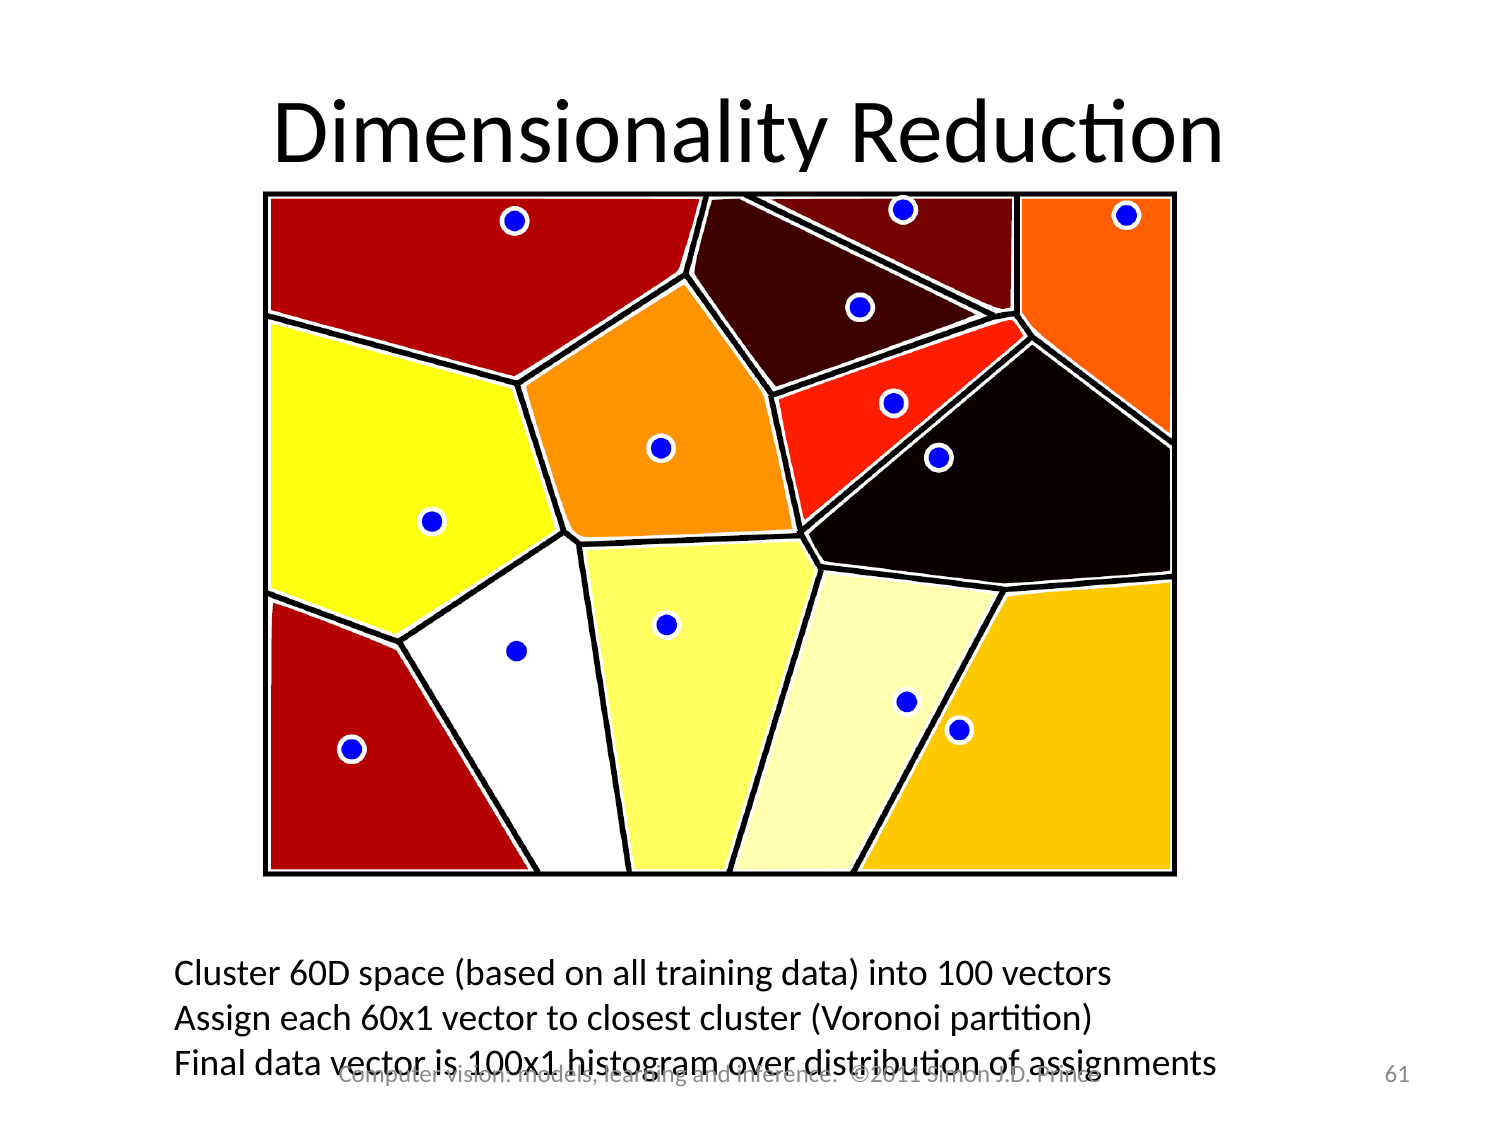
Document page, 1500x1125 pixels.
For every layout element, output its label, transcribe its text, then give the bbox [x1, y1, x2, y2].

text_box 61 [1140, 1042, 1425, 1103]
text_box Computer vision: models, learning and inference. ©2011 Simon J.D. Prince [301, 1042, 1140, 1103]
picture [241, 172, 1200, 913]
title Dimensionality Reduction [75, 32, 1425, 220]
text_box Cluster 60D space (based on all training data) into 100 vectors Assign each 60x1 vector to closest cluster (Voronoi partition) Final data vector is 100x1 histogram over distribution of assignments [159, 940, 1306, 1091]
